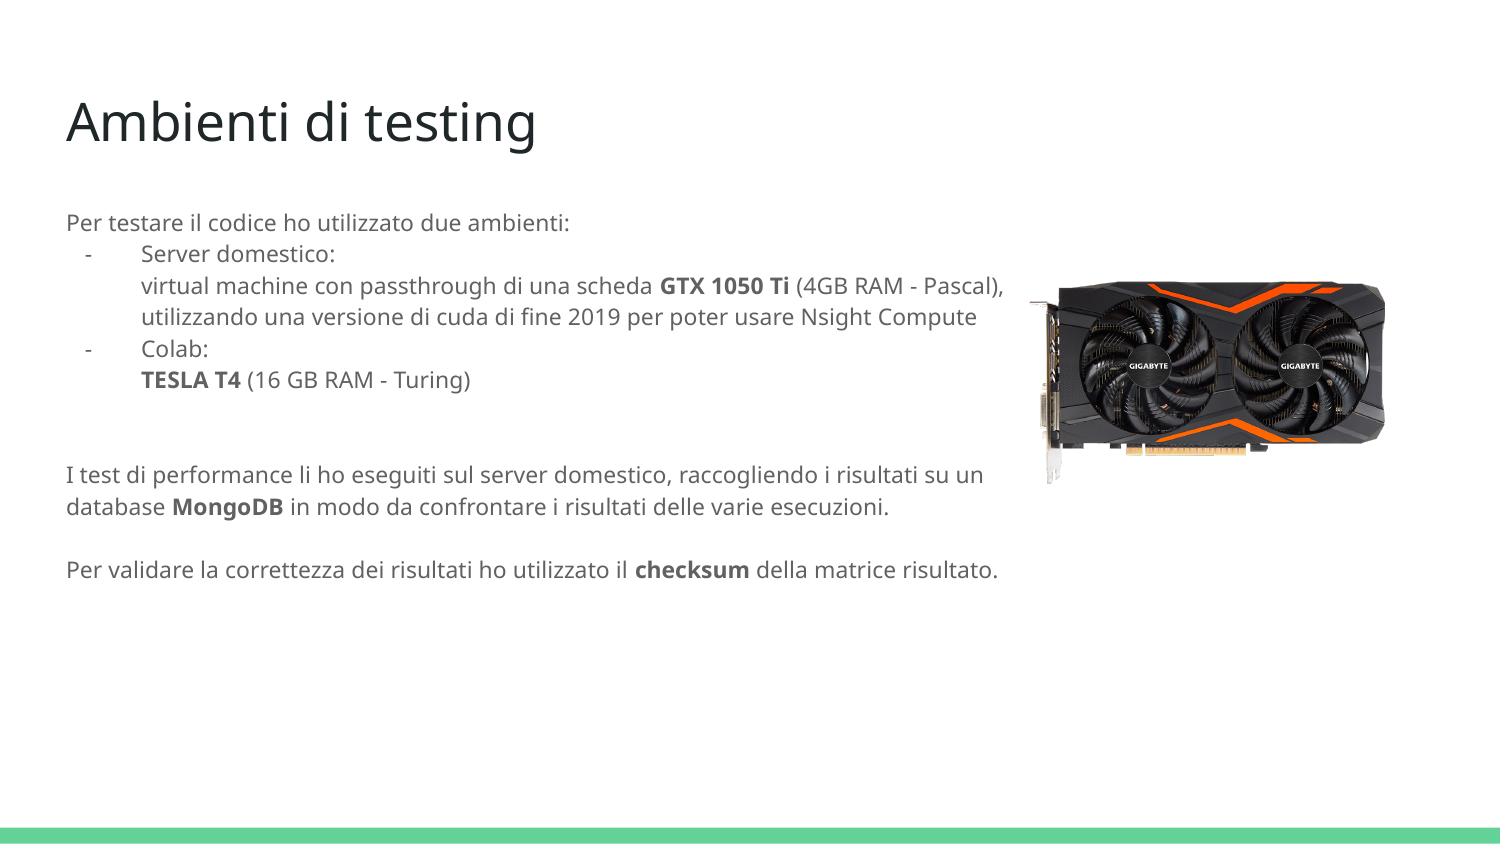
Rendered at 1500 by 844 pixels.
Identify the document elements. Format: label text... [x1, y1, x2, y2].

picture [1029, 280, 1385, 484]
title Ambienti di testing [51, 72, 1449, 167]
list Per testare il codice ho utilizzato due ambienti: Server domestico: virtual machine con passthrough di una scheda GTX 1050 Ti (4GB RAM - Pascal), utilizzando una versione di cuda di fine 2019 per poter usare Nsight Compute Colab: TESLA T4 (16 GB RAM - Turing) I test di performance li ho eseguiti sul server domestico, raccogliendo i risultati su un database MongoDB in modo da confrontare i risultati delle varie esecuzioni. Per validare la correttezza dei risultati ho utilizzato il checksum della matrice risultato. [51, 189, 1030, 750]
